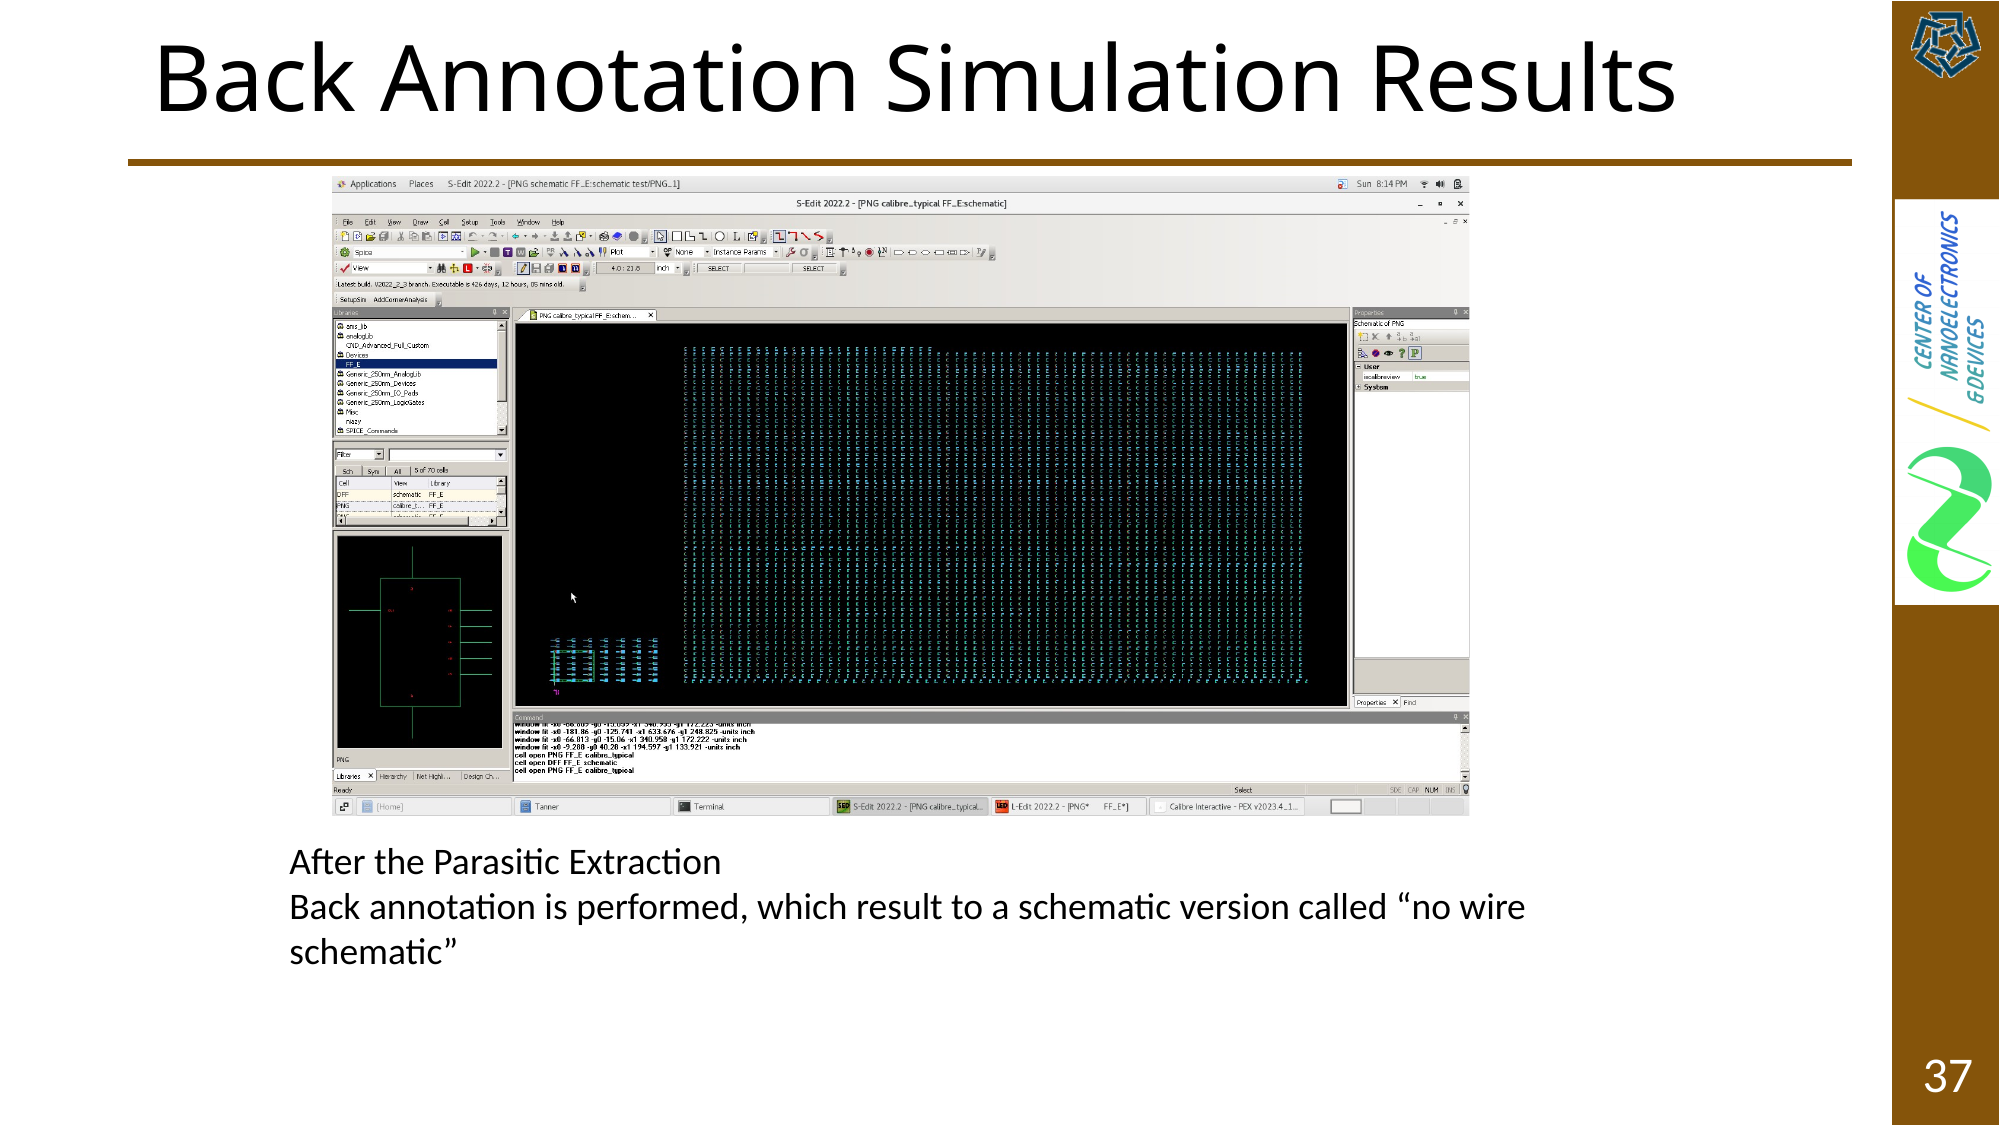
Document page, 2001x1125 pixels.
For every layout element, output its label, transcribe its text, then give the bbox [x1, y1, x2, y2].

text_box After the Parasitic Extraction Back annotation is performed, which result to a schematic version called “no wire schematic” [274, 829, 1569, 1070]
picture [332, 176, 1470, 816]
title Back Annotation Simulation Results [137, 1, 1863, 163]
picture [1894, 200, 2000, 605]
picture [1910, 1, 1981, 80]
slide_number 37 [1894, 1025, 1989, 1120]
